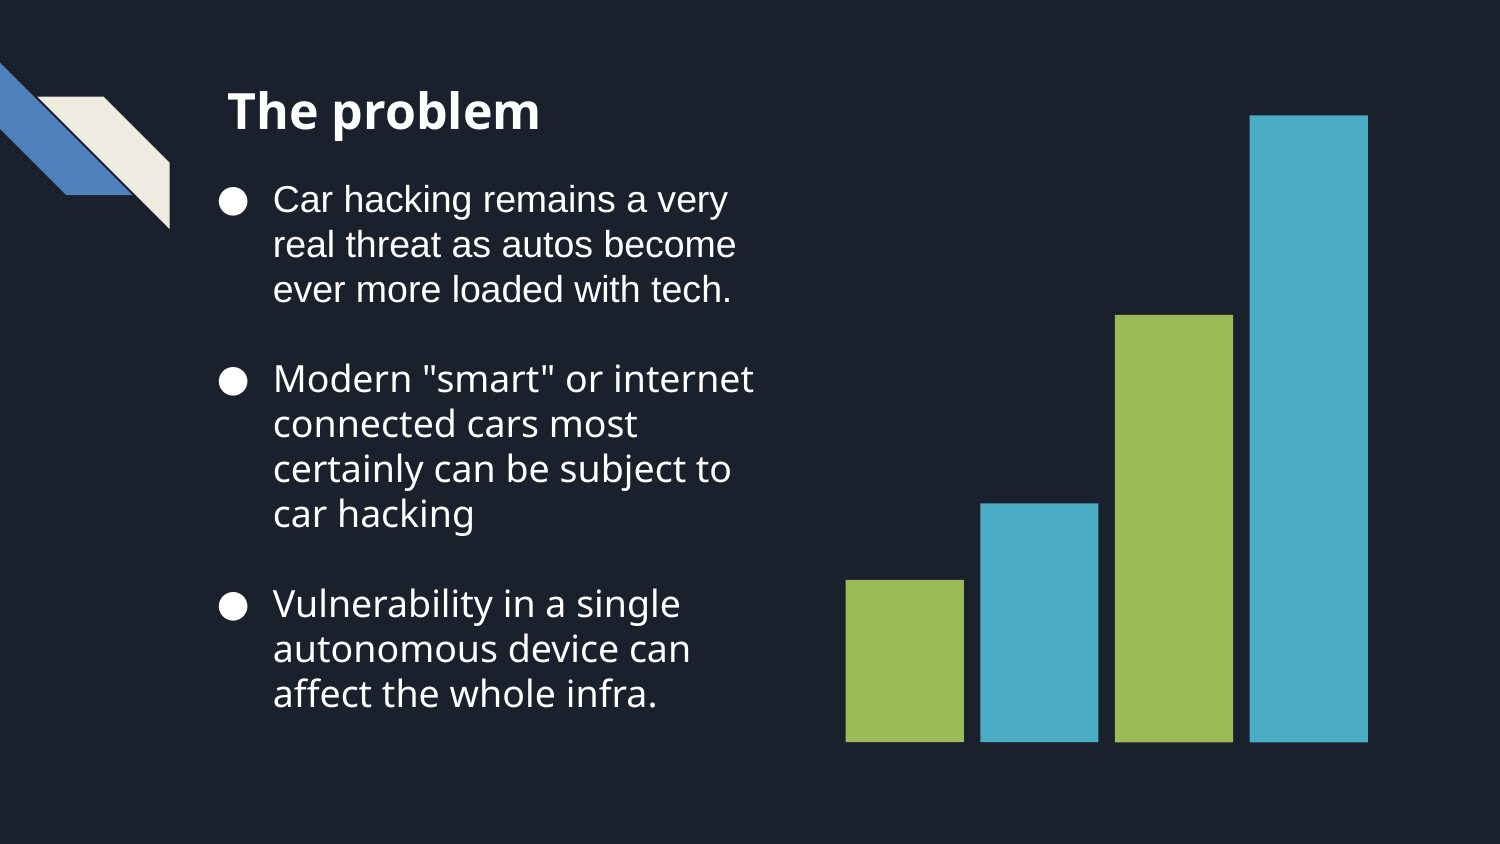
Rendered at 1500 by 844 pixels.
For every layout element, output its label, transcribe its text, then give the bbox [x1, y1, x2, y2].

text_box The problem [212, 64, 1368, 215]
text_box Car hacking remains a very real threat as autos become ever more loaded with tech. Modern "smart" or internet connected cars most certainly can be subject to car hacking Vulnerability in a single autonomous device can affect the whole infra. [183, 159, 771, 787]
text_box [845, 579, 964, 743]
text_box [1249, 115, 1368, 743]
text_box [1114, 314, 1234, 743]
text_box [980, 503, 1099, 743]
